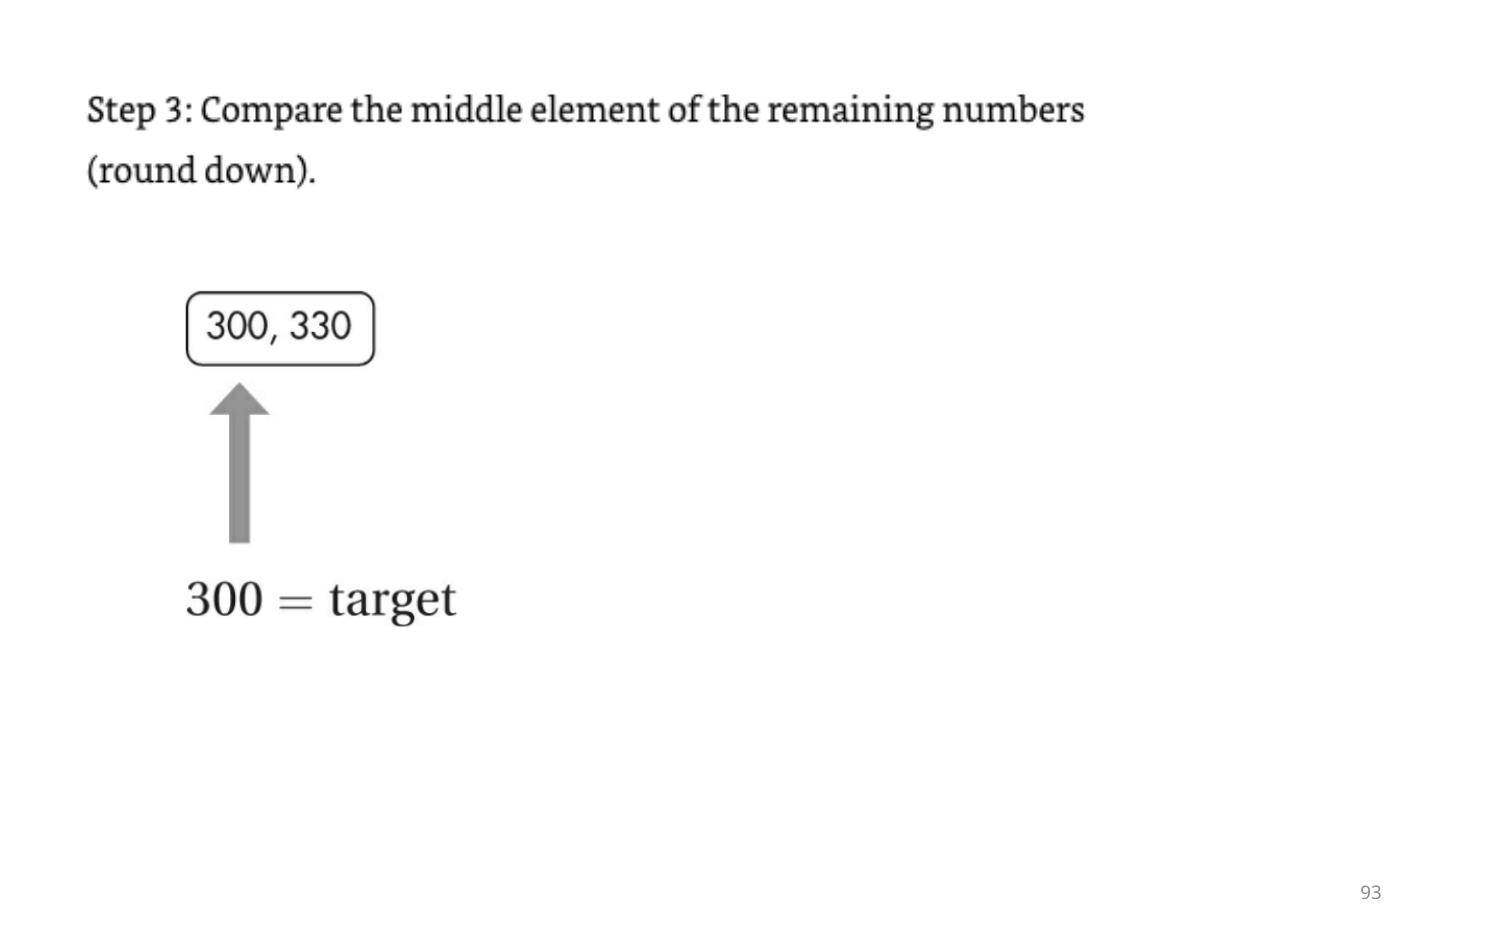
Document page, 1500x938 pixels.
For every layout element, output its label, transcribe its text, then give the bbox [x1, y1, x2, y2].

picture [28, 70, 1188, 226]
picture [139, 267, 609, 659]
slide_number 93 [1059, 868, 1397, 919]
